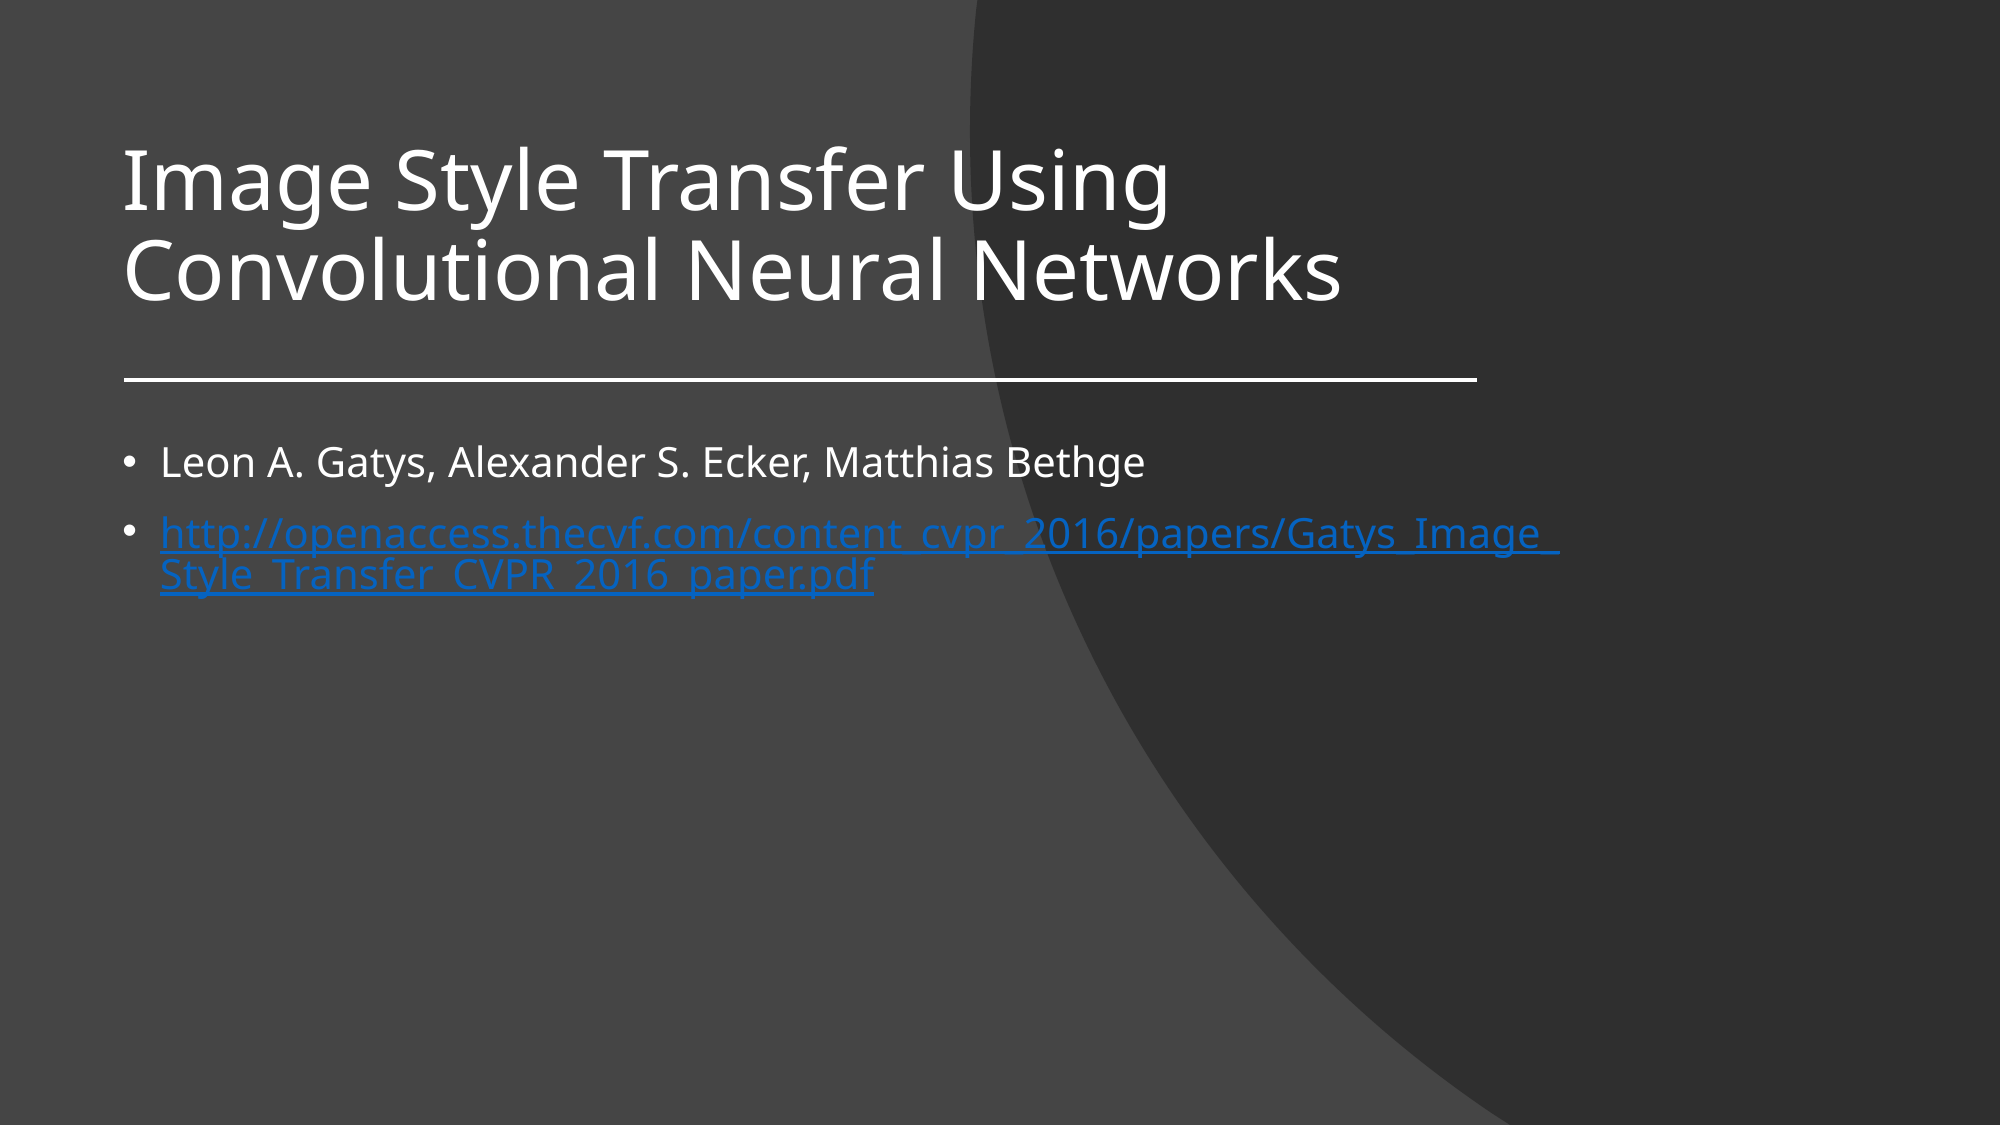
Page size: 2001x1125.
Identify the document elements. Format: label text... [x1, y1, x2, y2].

title Image Style Transfer Using Convolutional Neural Networks [107, 59, 1586, 327]
list Leon A. Gatys, Alexander S. Ecker, Matthias Bethge http://openaccess.thecvf.com/content_cvpr_2016/papers/Gatys_Image_Style_Transfer_CVPR_2016_paper.pdf [107, 433, 1586, 980]
text_box [971, 0, 2000, 1125]
